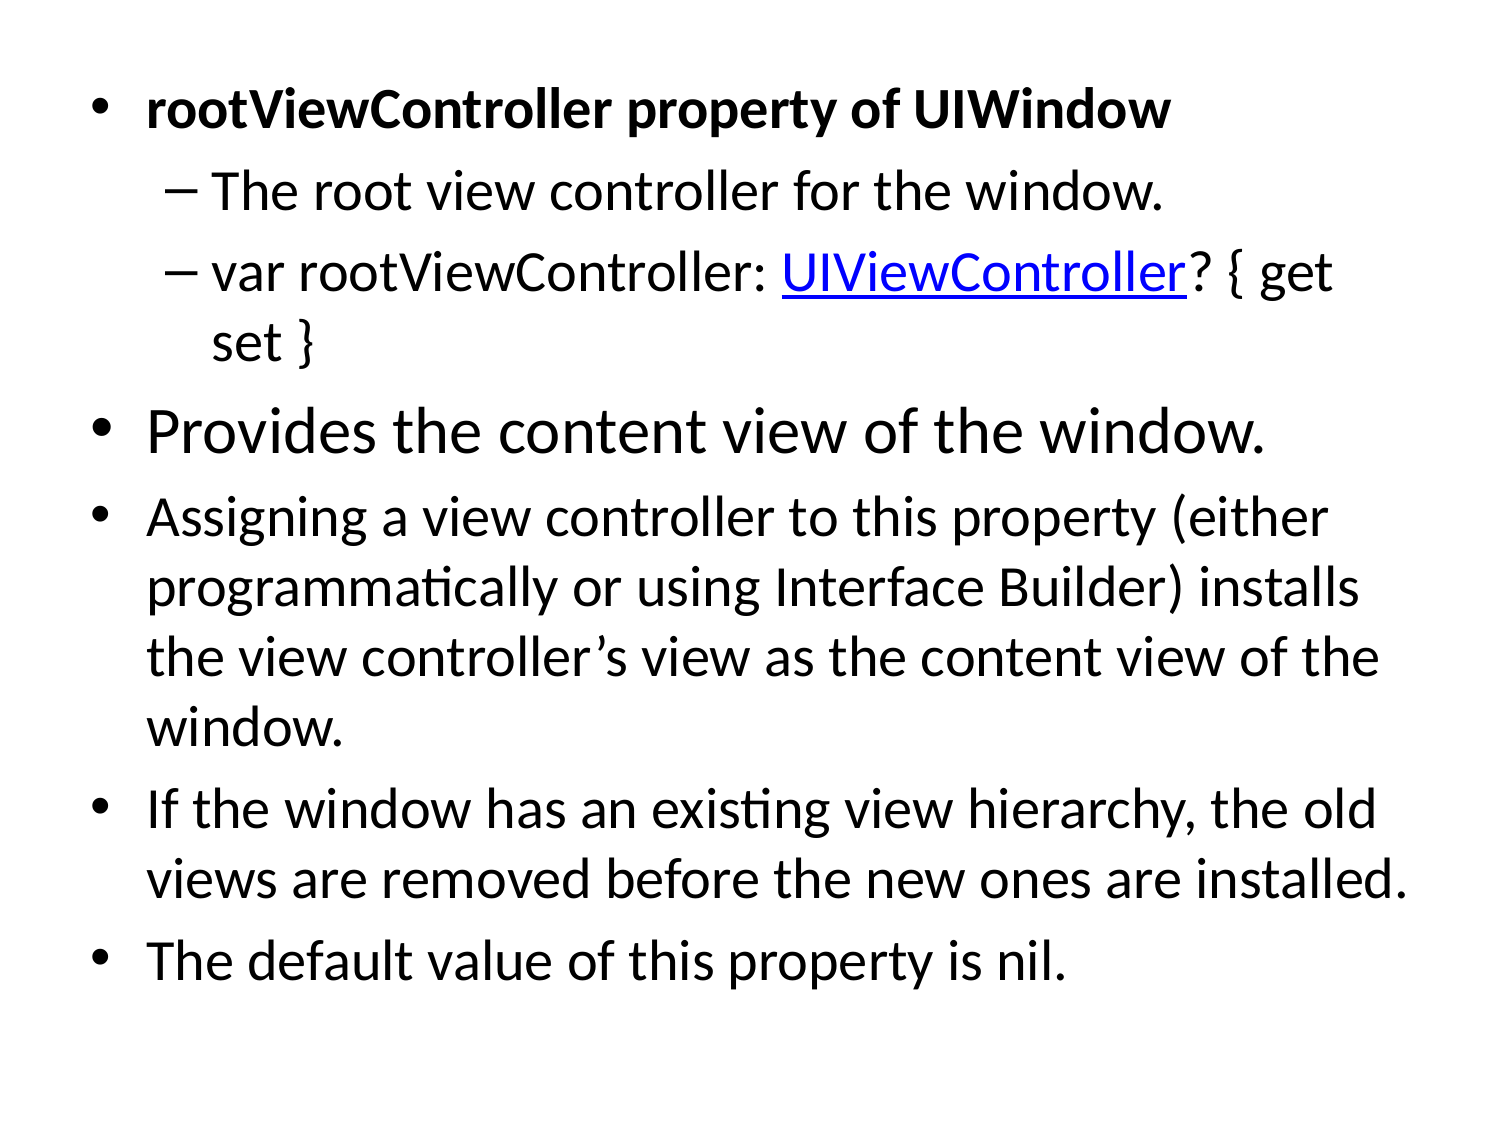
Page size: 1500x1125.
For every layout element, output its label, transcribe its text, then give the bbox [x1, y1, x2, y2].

list rootViewController property of UIWindow The root view controller for the window. var rootViewController: UIViewController? { get set } Provides the content view of the window. Assigning a view controller to this property (either programmatically or using Interface Builder) installs the view controller’s view as the content view of the window. If the window has an existing view hierarchy, the old views are removed before the new ones are installed. The default value of this property is nil. [75, 62, 1425, 1075]
